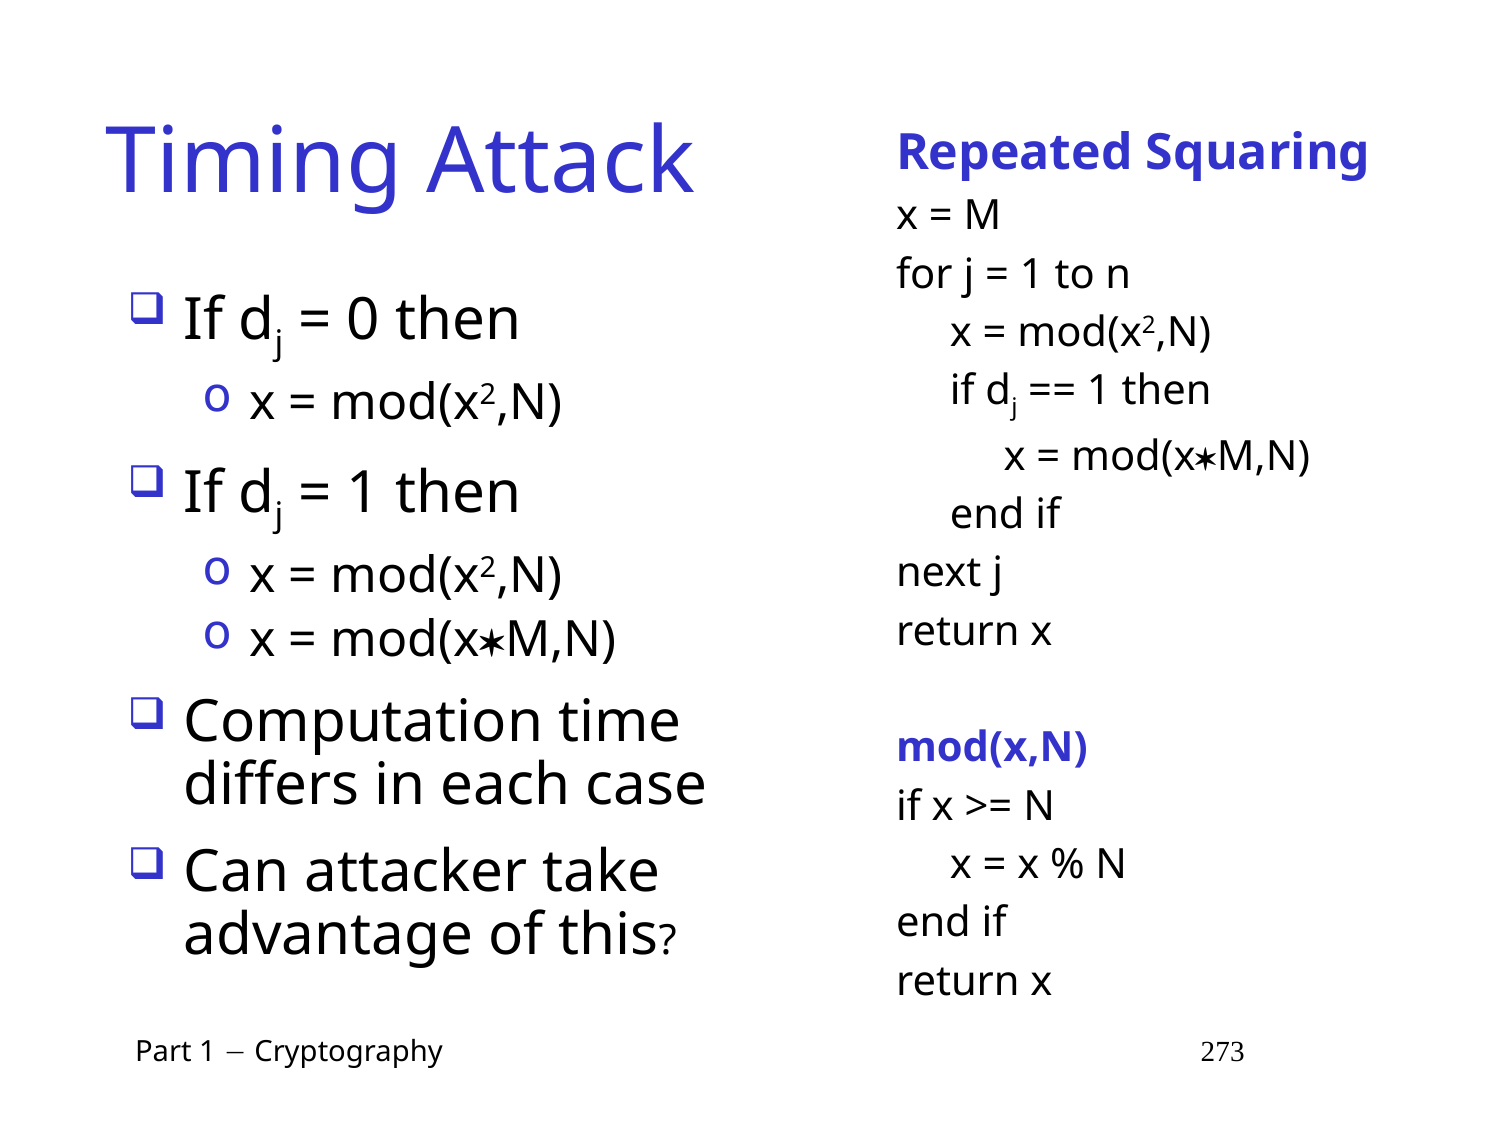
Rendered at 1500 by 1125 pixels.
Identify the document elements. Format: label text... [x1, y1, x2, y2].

list If dj = 0 then x = mod(x2,N) If dj = 1 then x = mod(x2,N) x = mod(xM,N) Computation time differs in each case Can attacker take advantage of this? [112, 274, 751, 976]
footer Part 1  Cryptography 273 [112, 1024, 1401, 1101]
text_box Repeated Squaring x = M for j = 1 to n x = mod(x2,N) if dj == 1 then x = mod(xM,N) end if next j return x mod(x,N) if x >= N x = x % N end if return x [825, 112, 1450, 1013]
title Timing Attack [74, 62, 751, 251]
